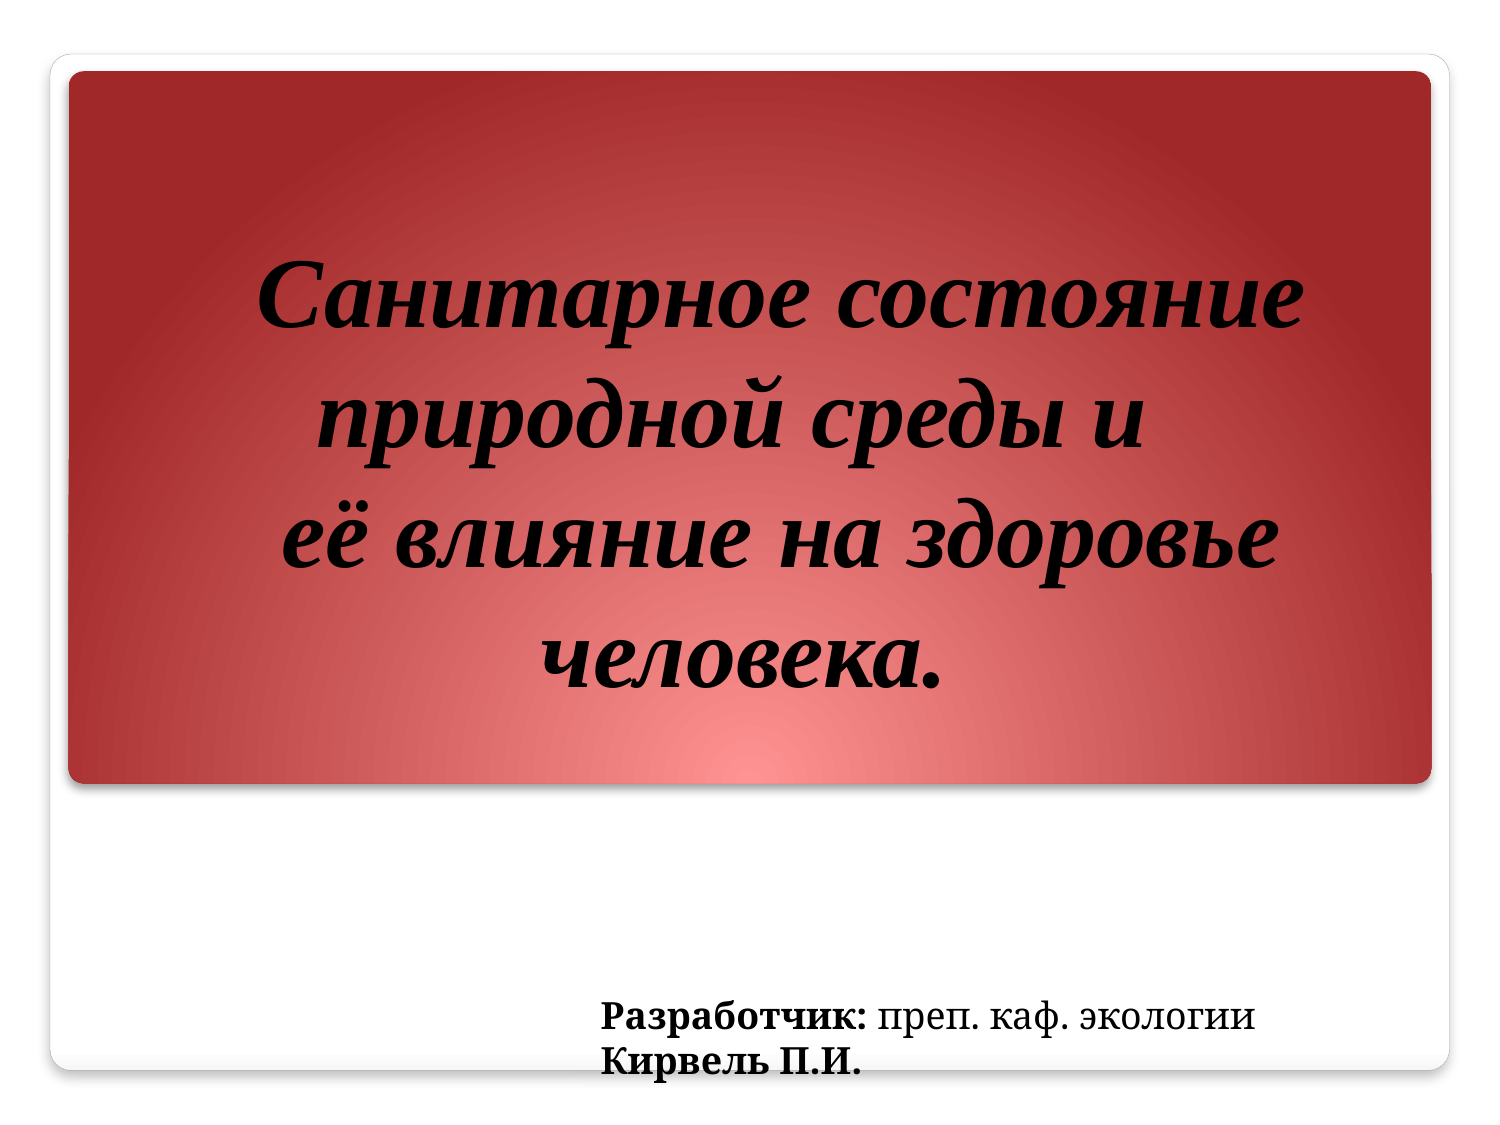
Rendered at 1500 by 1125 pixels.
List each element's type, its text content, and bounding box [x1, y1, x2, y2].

text_box Разработчик: преп. каф. экологии Кирвель П.И. [585, 984, 1419, 1090]
text_box Санитарное состояние природной среды и её влияние на здоровье человека. [58, 202, 1430, 824]
